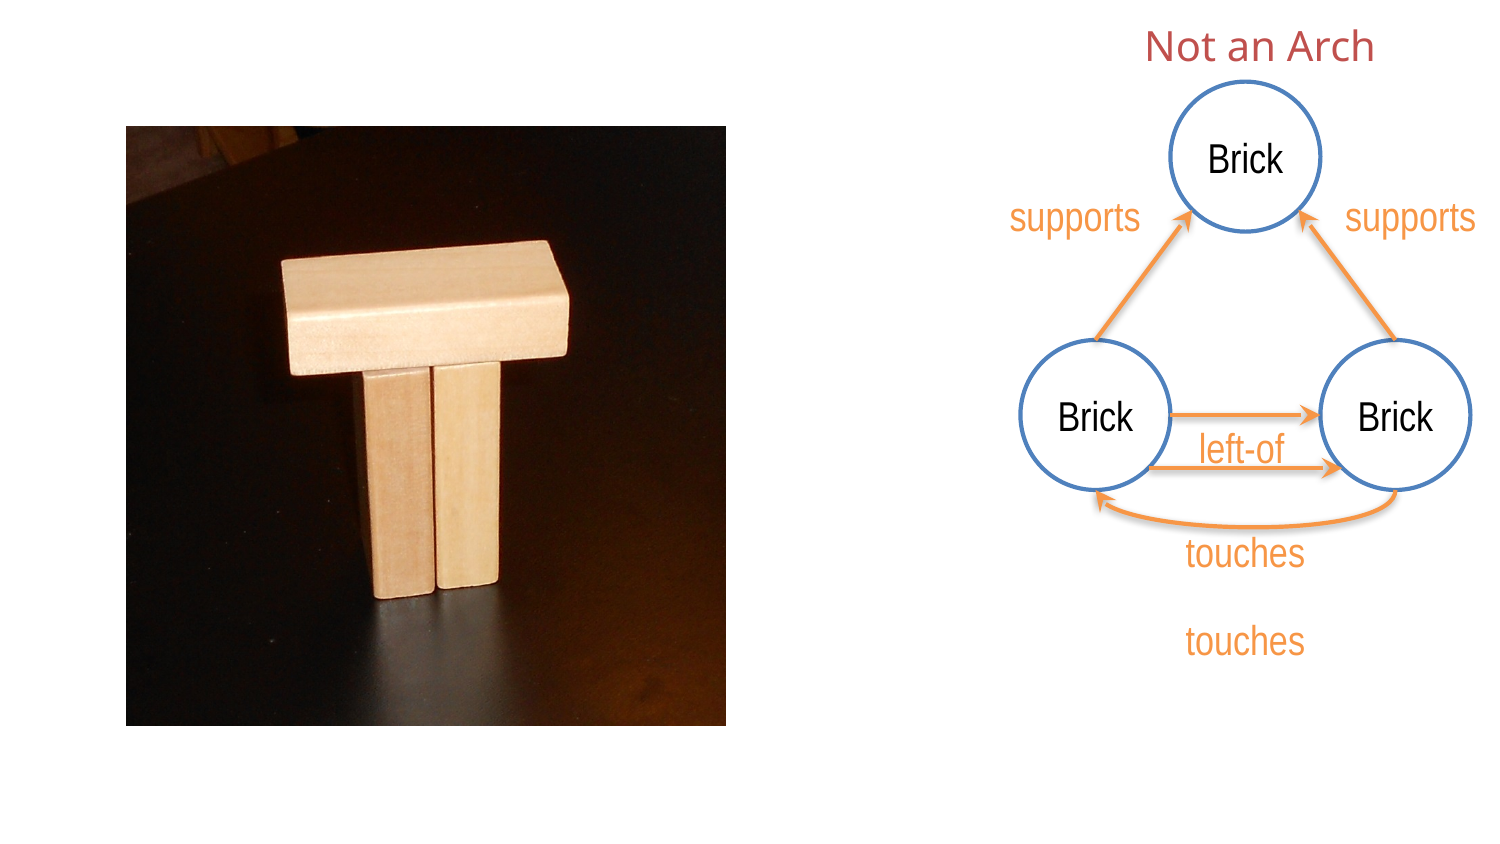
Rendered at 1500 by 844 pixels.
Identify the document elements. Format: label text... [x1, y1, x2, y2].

text_box left-of [1162, 414, 1239, 464]
text_box Brick [1018, 338, 1173, 492]
text_box touches [1166, 518, 1240, 580]
text_box touches [1166, 606, 1325, 667]
text_box left-of [1253, 416, 1321, 464]
text_box supports [1327, 182, 1494, 290]
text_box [1298, 209, 1396, 341]
text_box supports [992, 182, 1158, 290]
picture [125, 125, 727, 727]
text_box Not an Arch [1020, 12, 1500, 73]
text_box Brick [1168, 79, 1323, 234]
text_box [1095, 209, 1193, 341]
text_box touches [1252, 518, 1325, 580]
text_box Brick [1318, 338, 1473, 492]
